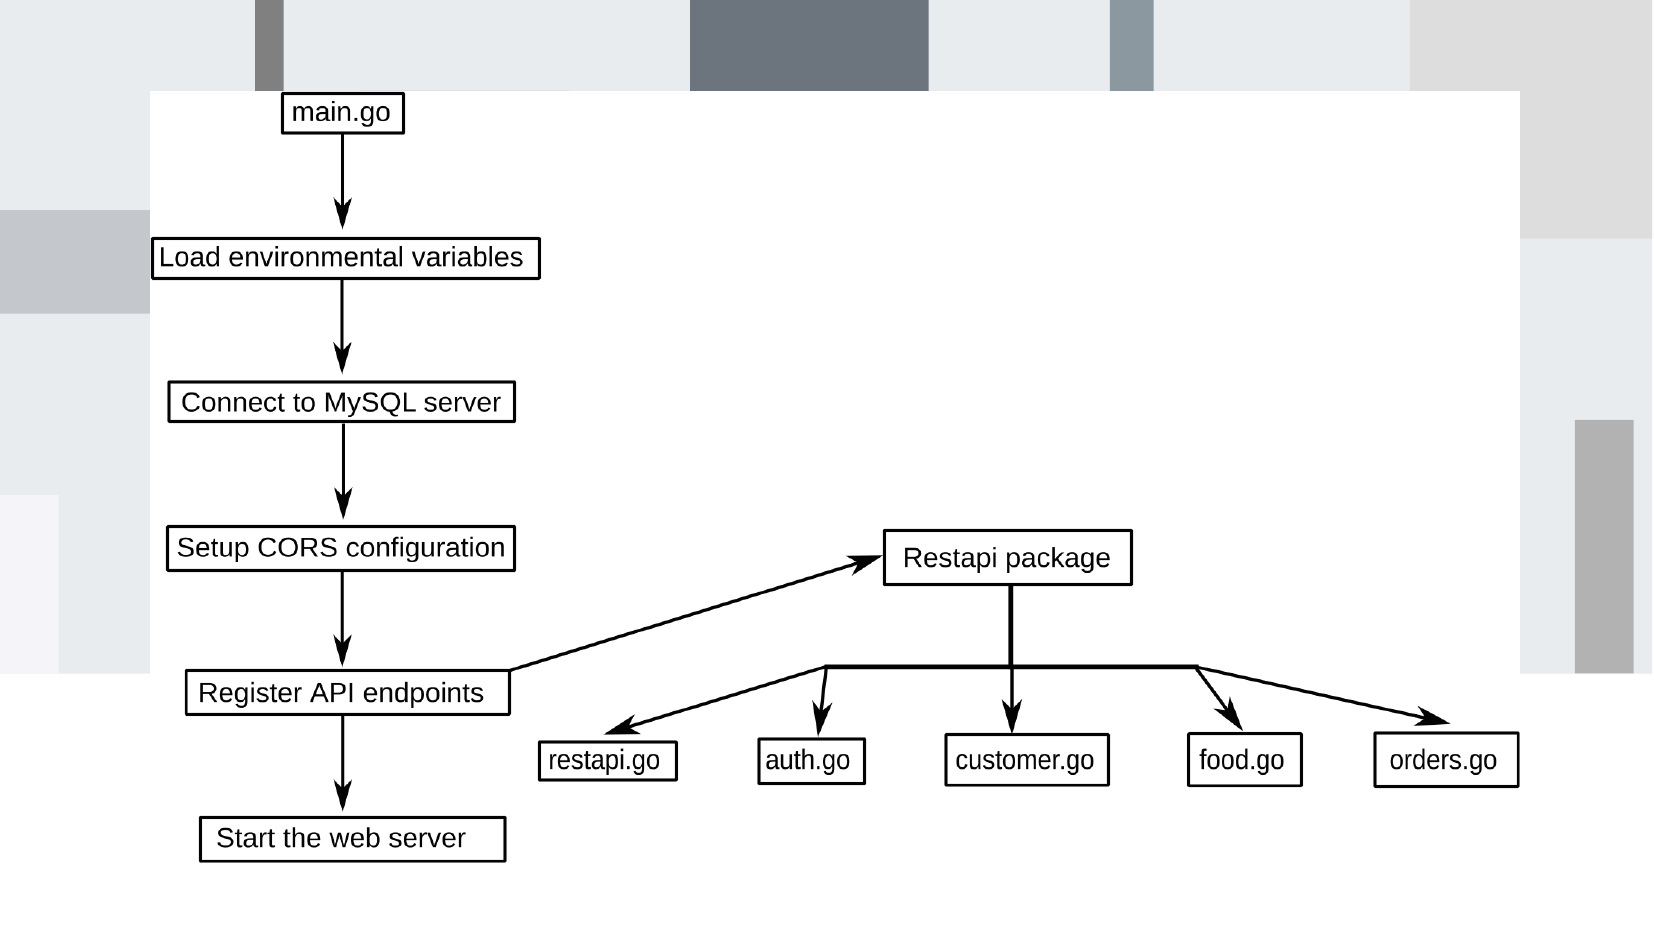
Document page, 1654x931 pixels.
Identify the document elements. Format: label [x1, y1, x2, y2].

picture [149, 91, 1520, 863]
